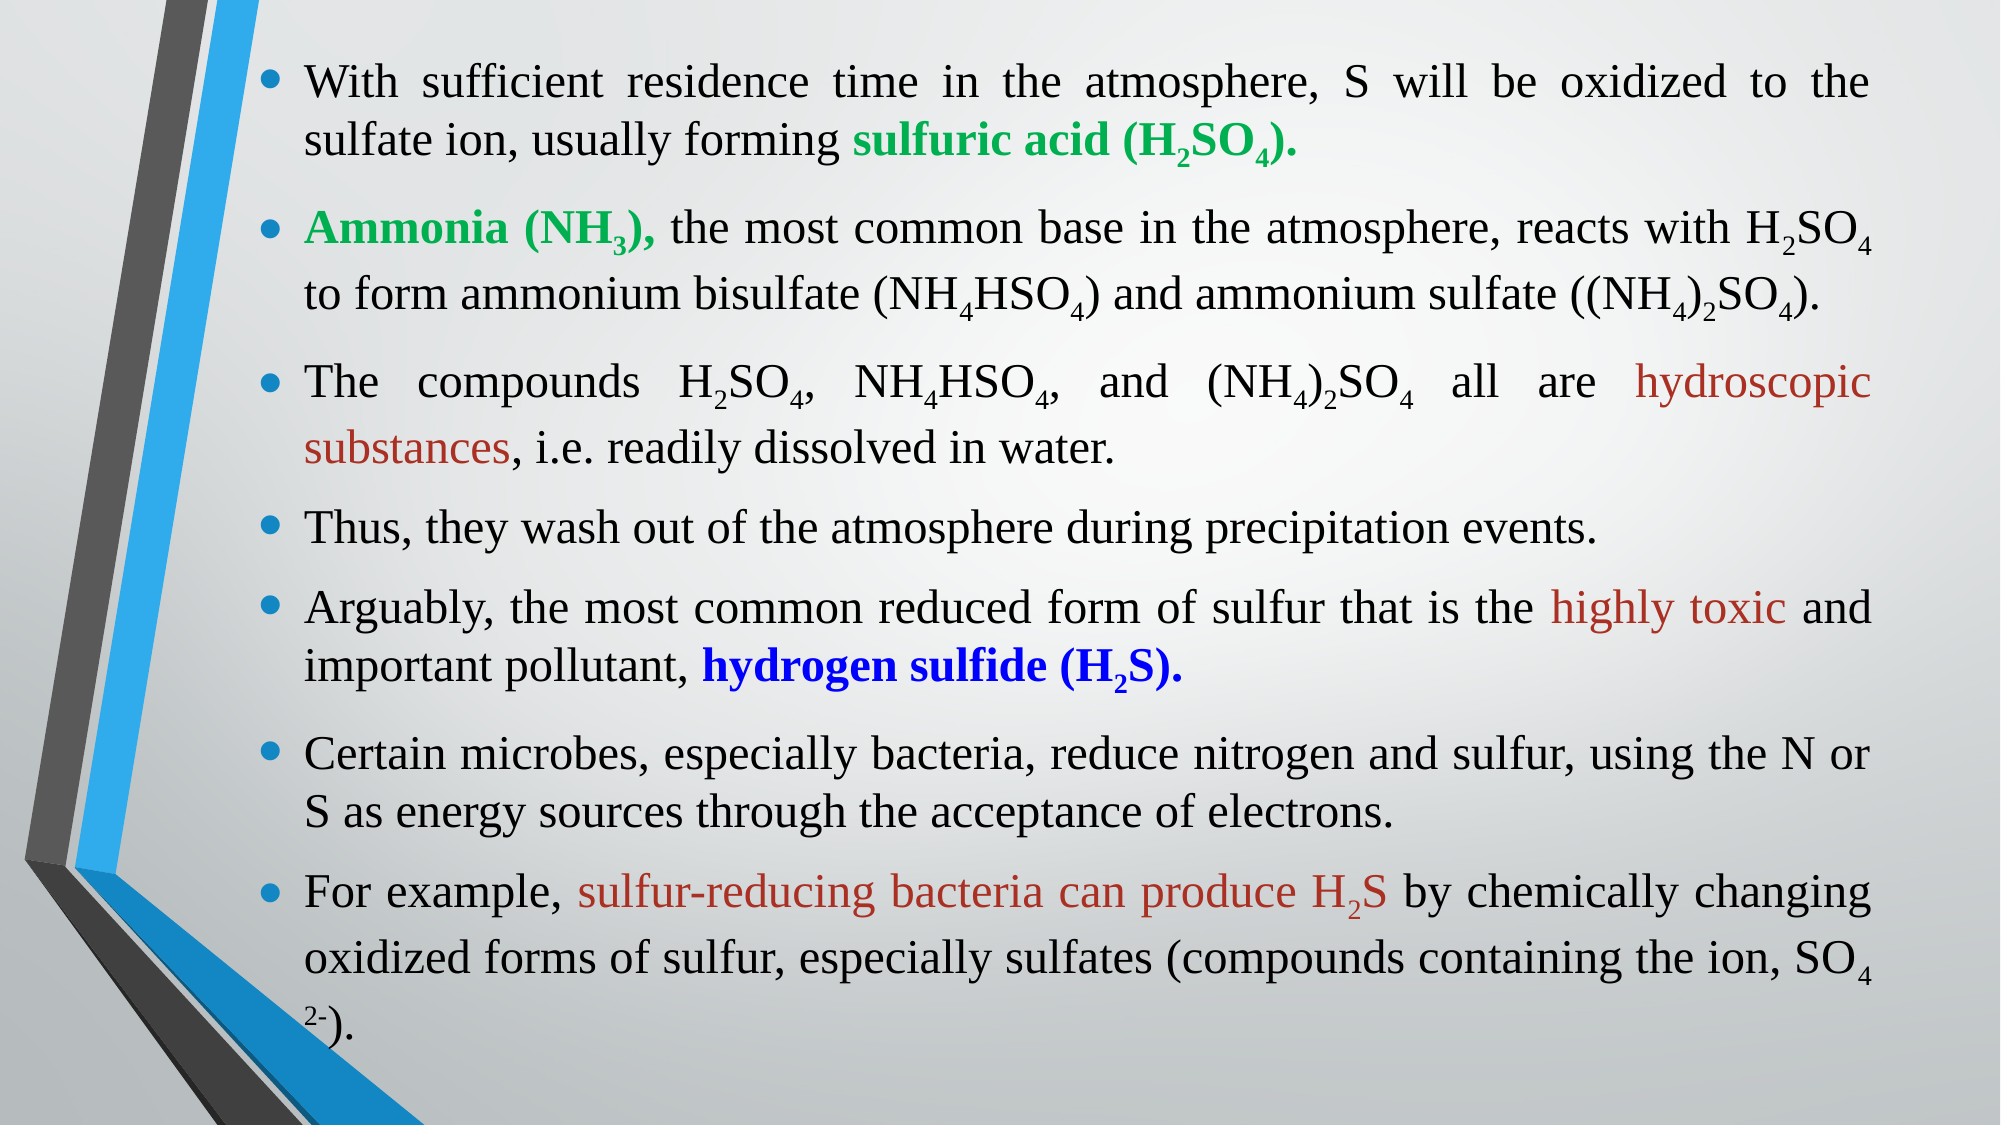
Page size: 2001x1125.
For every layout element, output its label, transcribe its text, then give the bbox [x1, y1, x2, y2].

list With sufficient residence time in the atmosphere, S will be oxidized to the sulfate ion, usually forming sulfuric acid (H2SO4). Ammonia (NH3), the most common base in the atmosphere, reacts with H2SO4 to form ammonium bisulfate (NH4HSO4) and ammonium sulfate ((NH4)2SO4). The compounds H2SO4, NH4HSO4, and (NH4)2SO4 all are hydroscopic substances, i.e. readily dissolved in water. Thus, they wash out of the atmosphere during precipitation events. Arguably, the most common reduced form of sulfur that is the highly toxic and important pollutant, hydrogen sulfide (H2S). Certain microbes, especially bacteria, reduce nitrogen and sulfur, using the N or S as energy sources through the acceptance of electrons. For example, sulfur-reducing bacteria can produce H2S by chemically changing oxidized forms of sulfur, especially sulfates (compounds containing the ion, SO4 2-). [243, 32, 1887, 1067]
